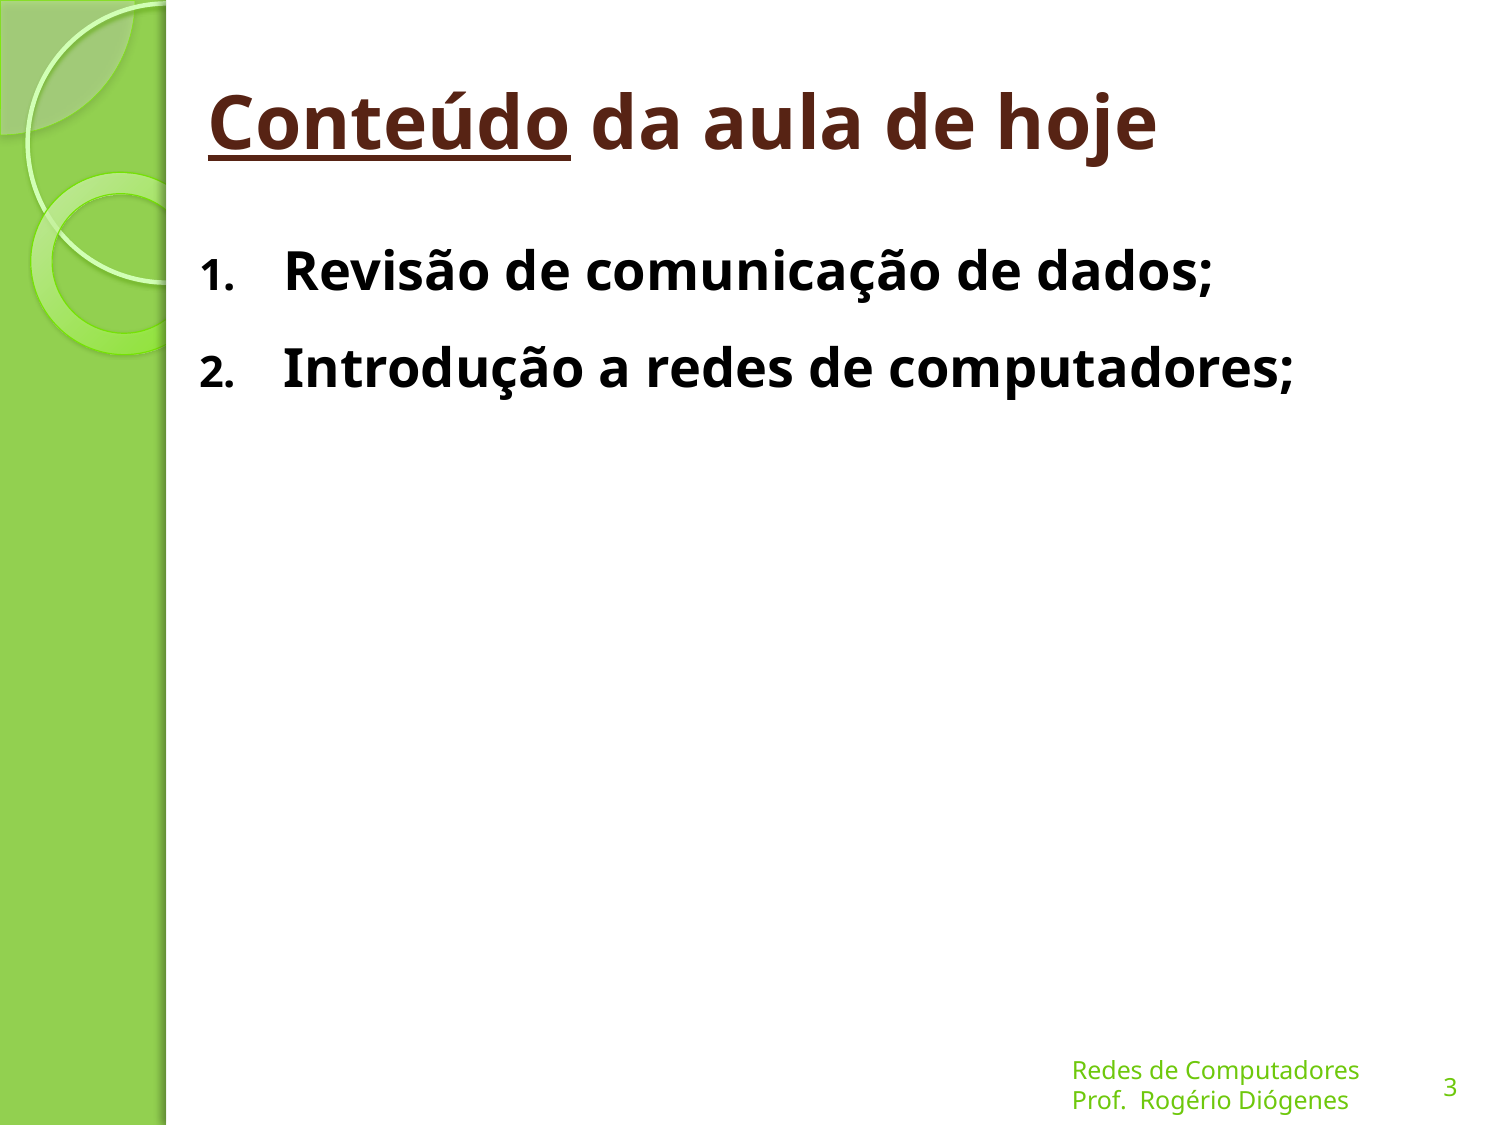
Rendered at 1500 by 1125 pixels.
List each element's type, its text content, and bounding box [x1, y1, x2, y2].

footer Redes de Computadores Prof. Rogério Diógenes [1057, 1043, 1471, 1122]
list Revisão de comunicação de dados; Introdução a redes de computadores; [171, 196, 1476, 1083]
title Conteúdo da aula de hoje [192, 26, 1476, 214]
slide_number 3 [1413, 1034, 1488, 1113]
